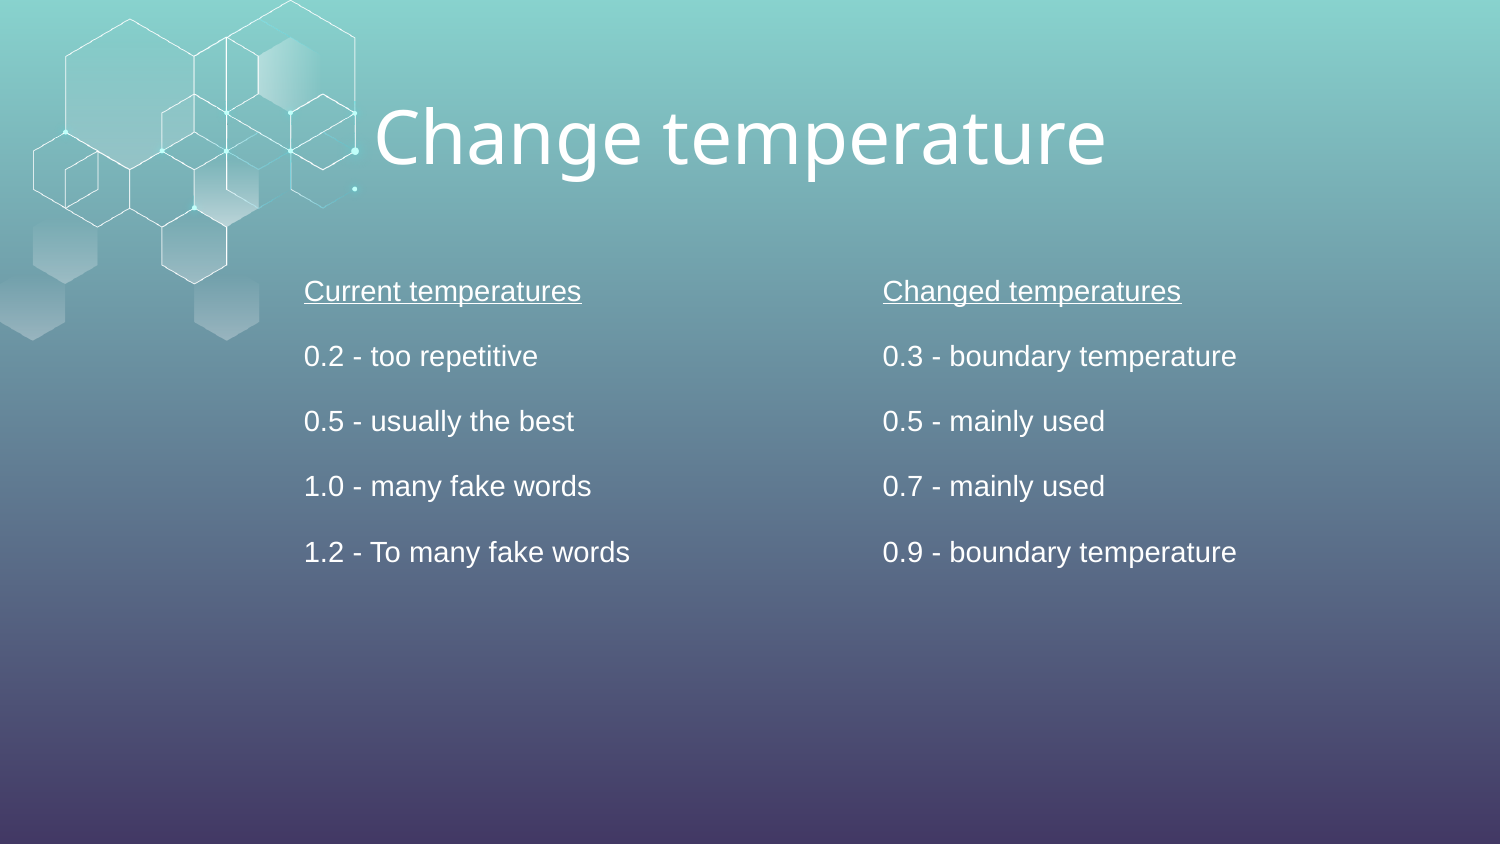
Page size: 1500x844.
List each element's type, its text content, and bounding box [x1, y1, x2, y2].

text_box Current temperatures 0.2 - too repetitive 0.5 - usually the best 1.0 - many fake words 1.2 - To many fake words [288, 251, 867, 812]
picture [0, 0, 378, 341]
text_box Changed temperatures 0.3 - boundary temperature 0.5 - mainly used 0.7 - mainly used 0.9 - boundary temperature [867, 251, 1500, 812]
title Change temperature [88, 74, 1412, 185]
